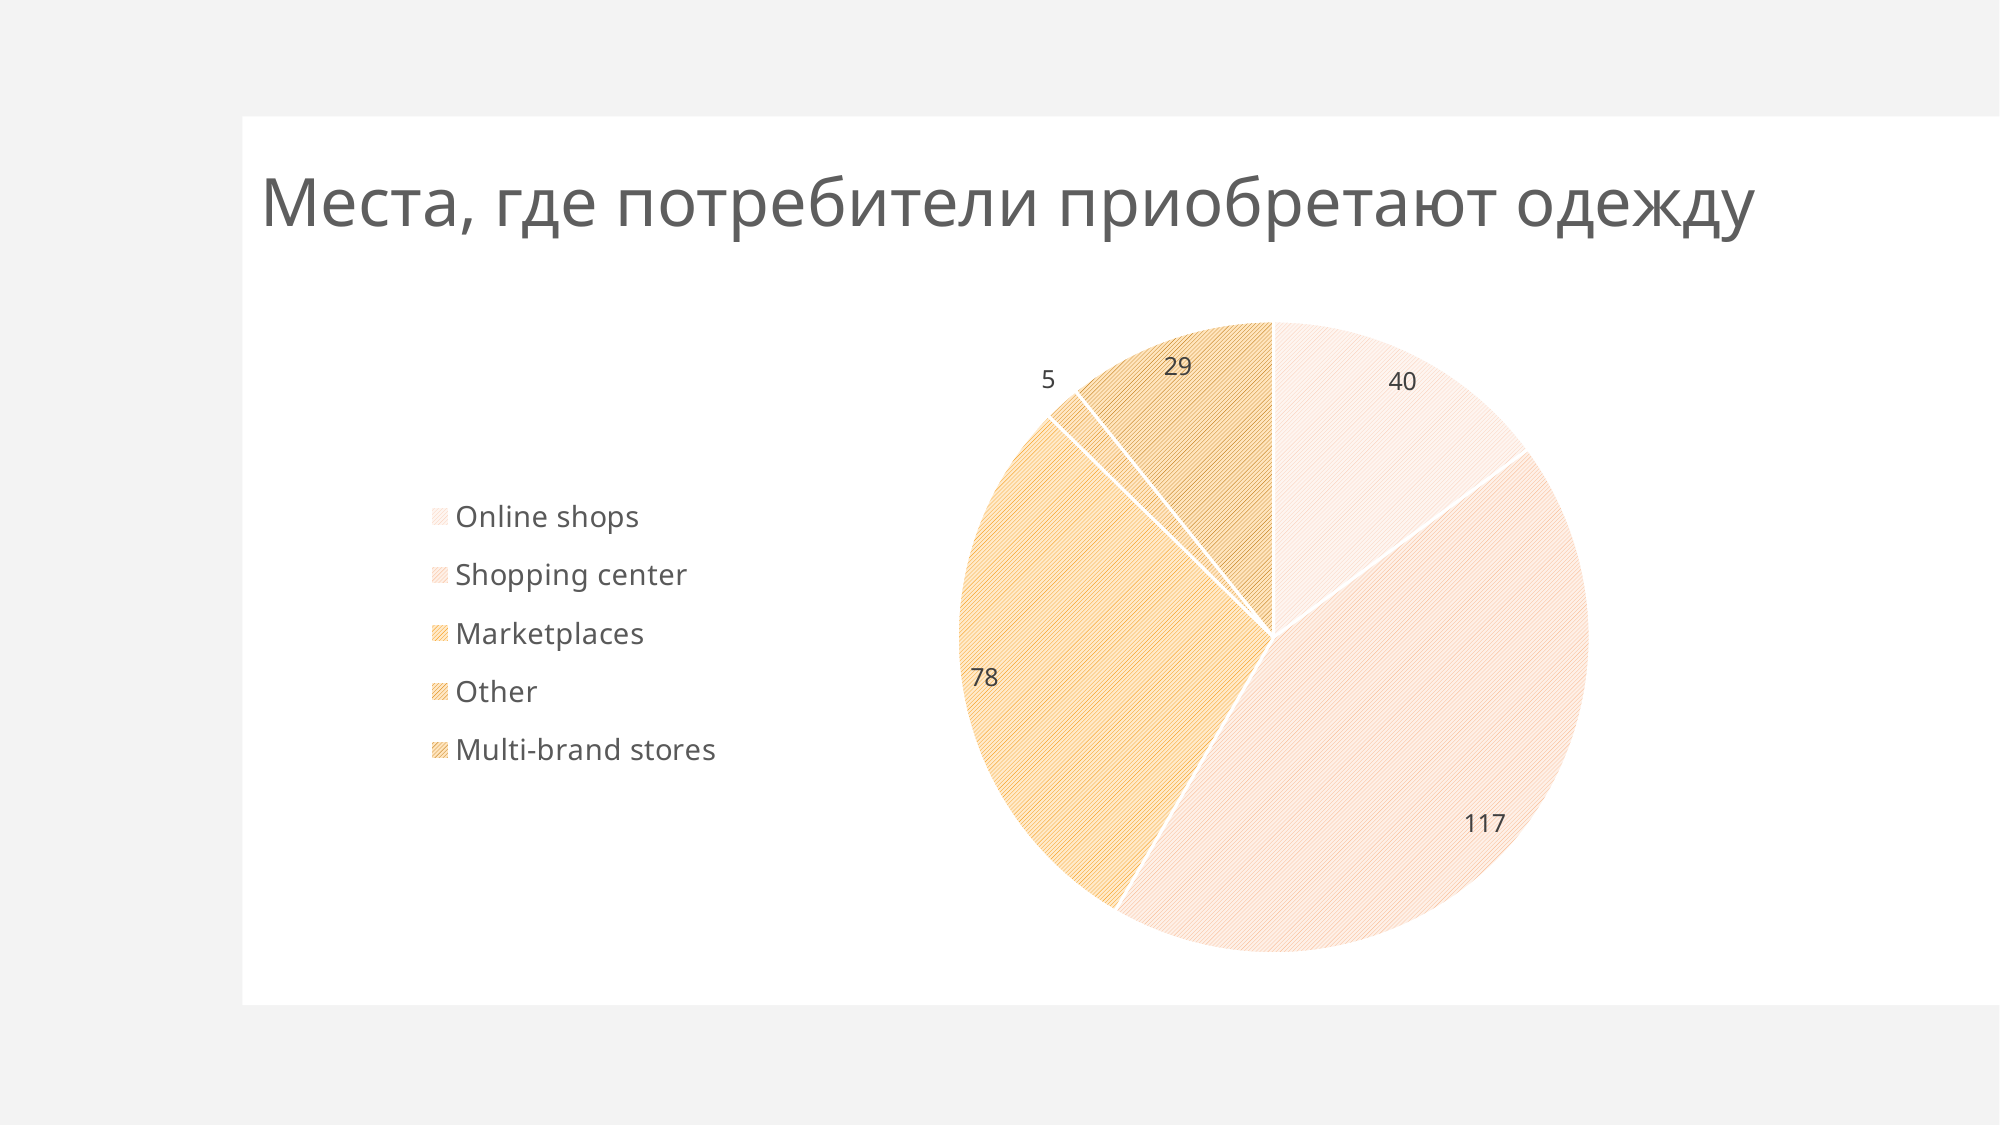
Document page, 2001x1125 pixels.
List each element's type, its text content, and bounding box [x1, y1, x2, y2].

chart [293, 282, 1945, 1035]
title Места, где потребители приобретают одежду [245, 96, 2000, 314]
